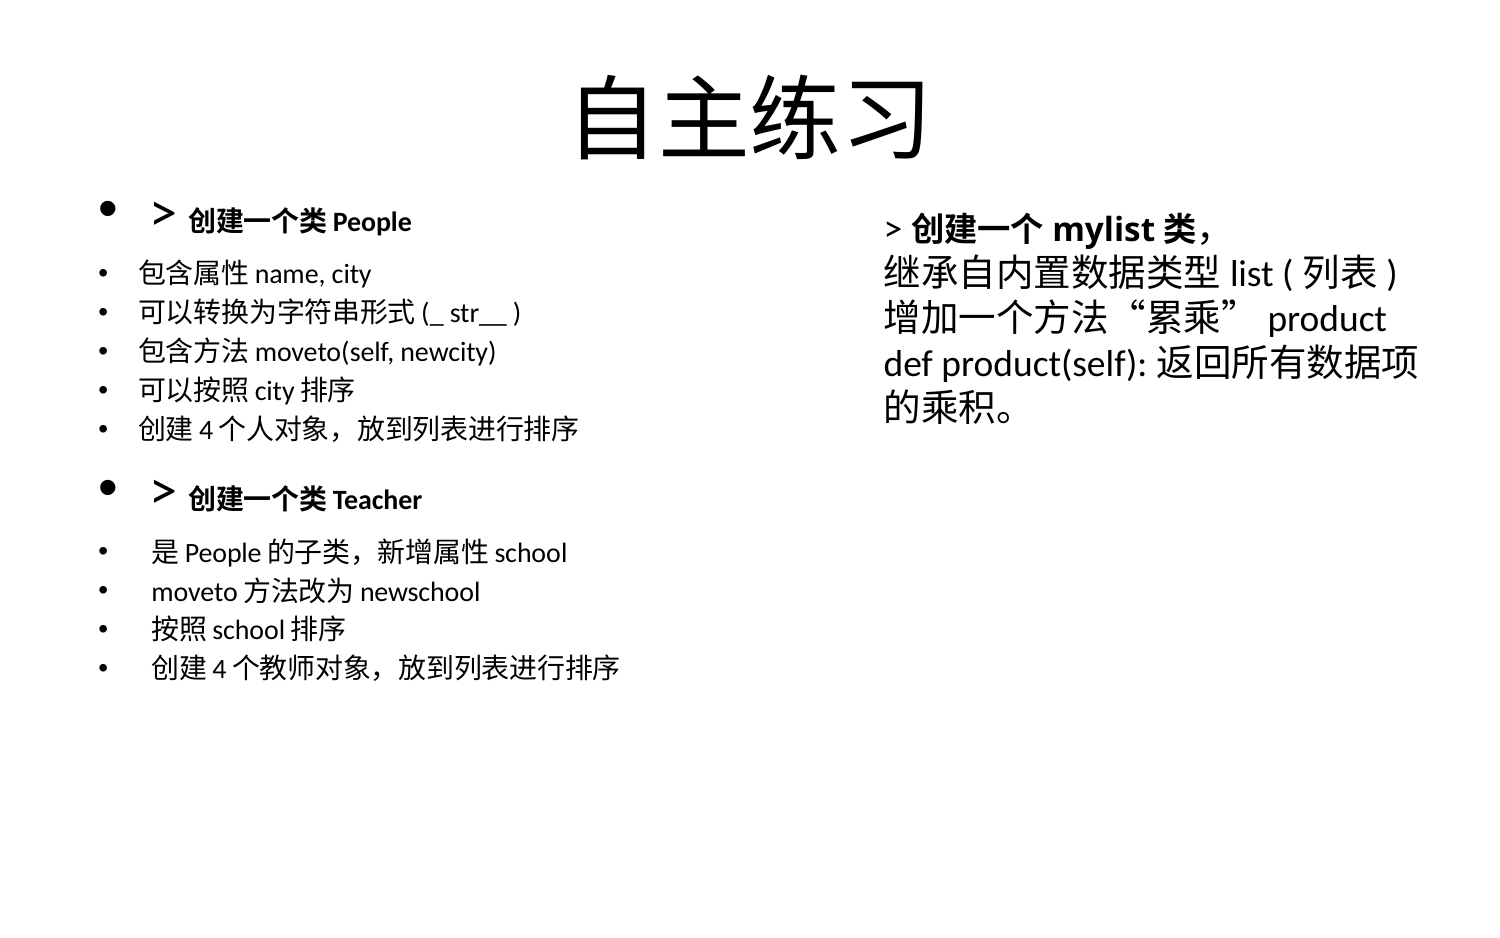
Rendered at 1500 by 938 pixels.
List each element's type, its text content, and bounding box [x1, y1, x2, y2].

title 自主练习 [75, 37, 1425, 194]
list >创建一个类People 包含属性name, city 可以转换为字符串形式(_ str__ ) 包含方法moveto(self, newcity) 可以按照city排序 创建4个人对象，放到列表进行排序 >创建一个类Teacher 是People的子类，新增属性school moveto方法改为newschool 按照school排序 创建4个教师对象，放到列表进行排序 [83, 167, 891, 696]
text_box >创建一个mylist类， 继承自内置数据类型list (列表) 增加一个方法“累乘”product def product(self):返回所有数据项的乘积。 [871, 197, 1435, 435]
